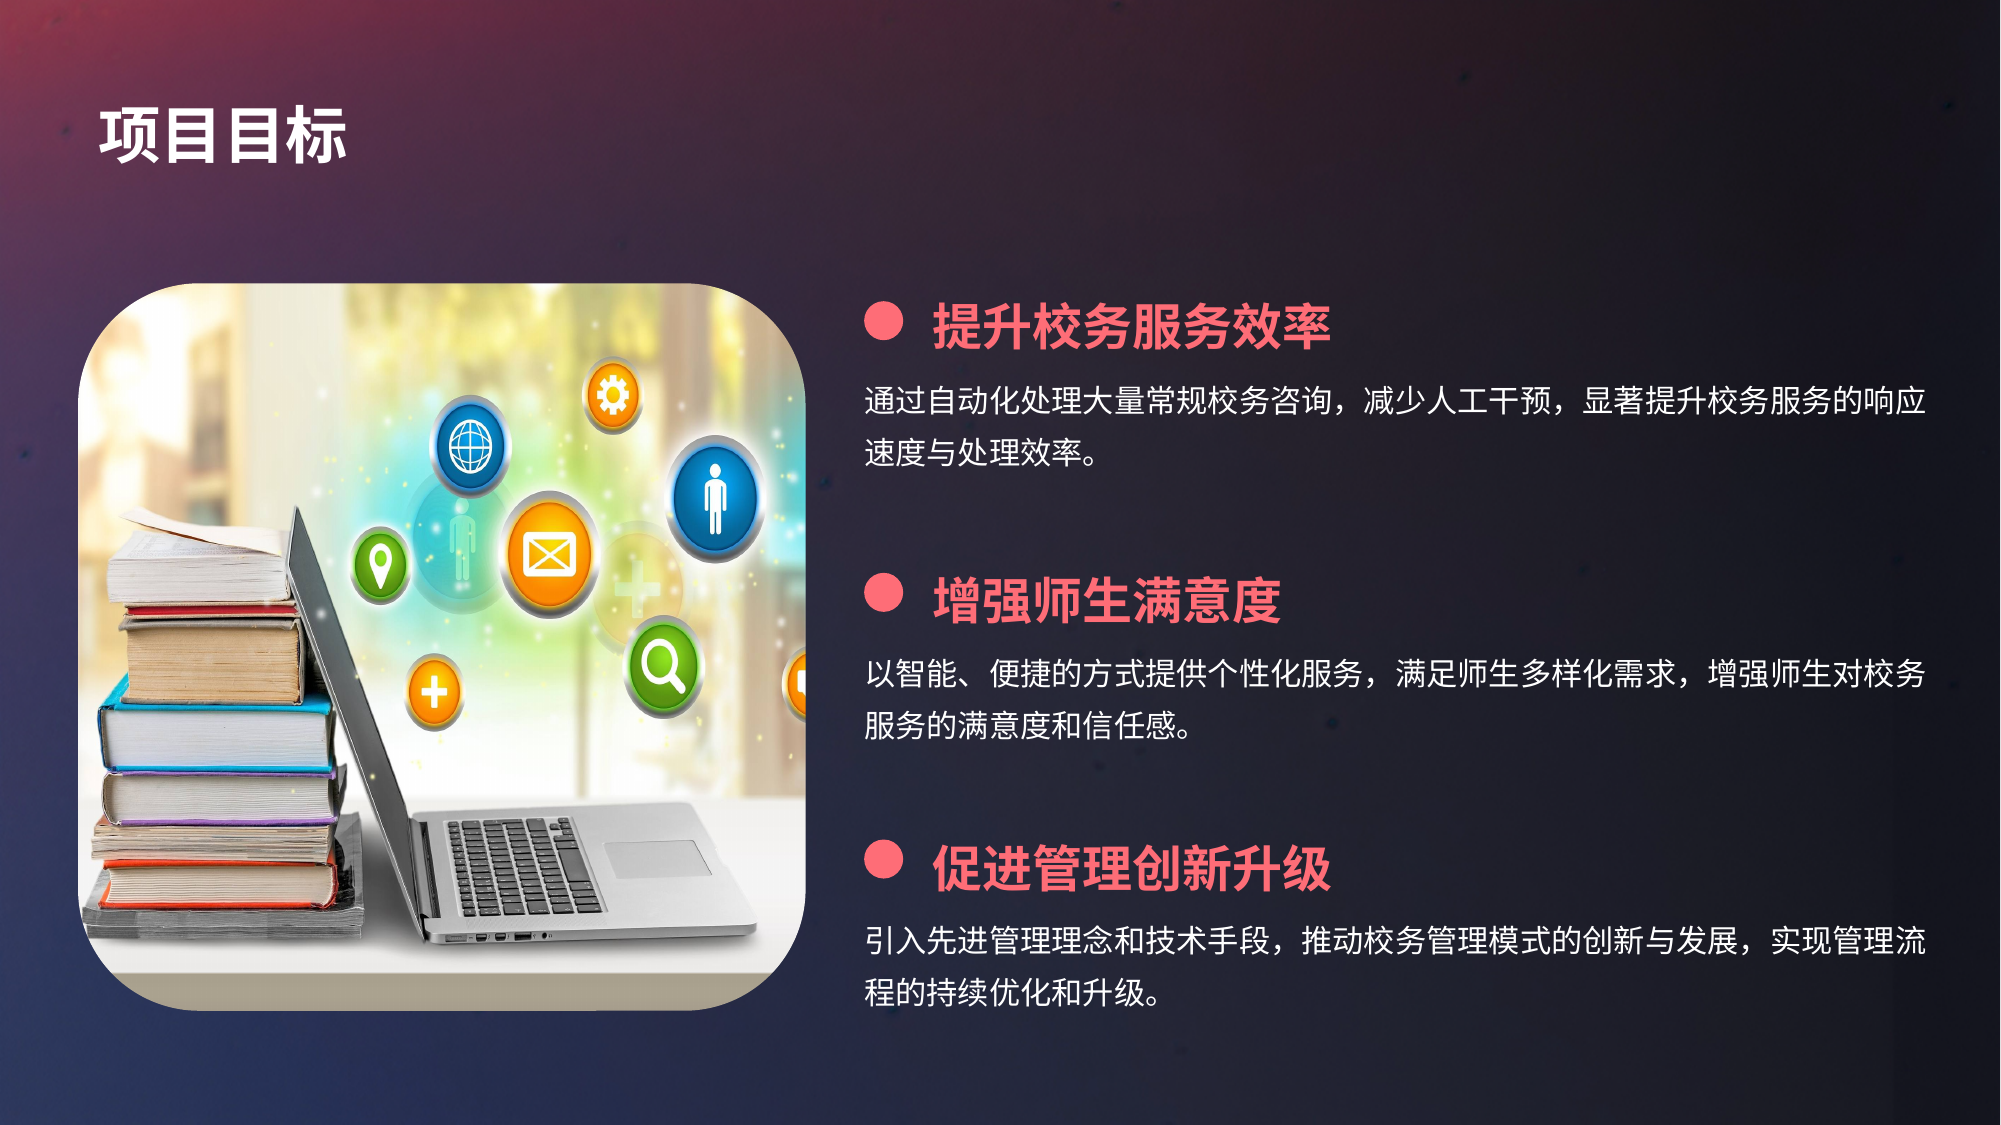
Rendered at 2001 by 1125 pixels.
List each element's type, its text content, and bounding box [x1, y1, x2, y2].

text_box 项目目标 [78, 43, 1922, 194]
text_box 以智能、便捷的方式提供个性化服务，满足师生多样化需求，增强师生对校务服务的满意度和信任感。 [864, 639, 1927, 790]
text_box 提升校务服务效率 [912, 266, 1897, 366]
picture [0, 0, 2001, 1125]
text_box 增强师生满意度 [912, 535, 1897, 639]
text_box [864, 839, 904, 879]
text_box [864, 572, 904, 612]
text_box 促进管理创新升级 [912, 800, 1897, 906]
text_box 通过自动化处理大量常规校务咨询，减少人工干预，显著提升校务服务的响应速度与处理效率。 [864, 366, 1927, 517]
text_box [864, 301, 904, 341]
text_box 引入先进管理理念和技术手段，推动校务管理模式的创新与发展，实现管理流程的持续优化和升级。 [864, 906, 1927, 1057]
